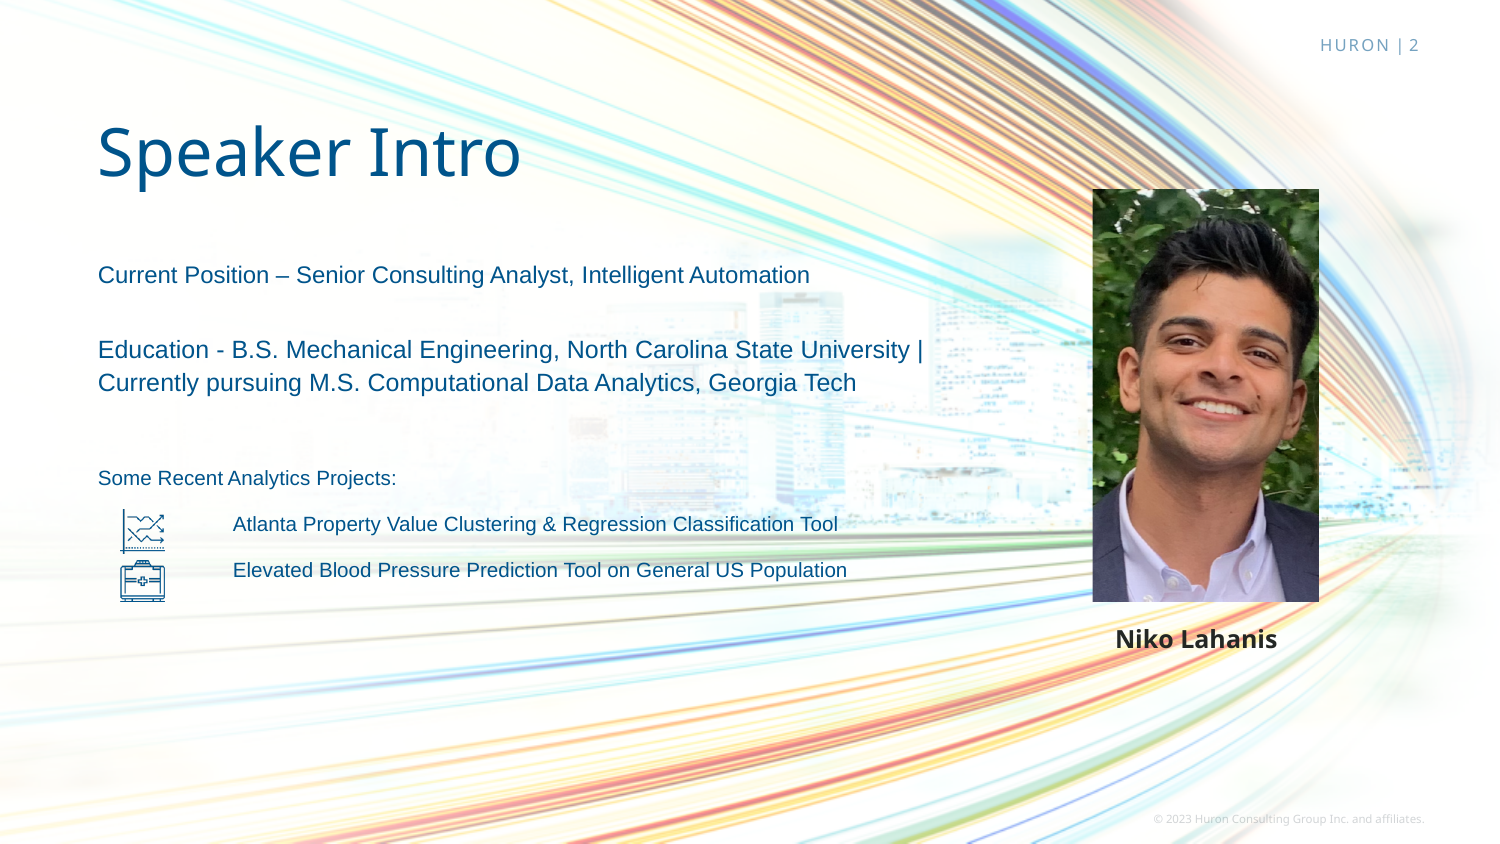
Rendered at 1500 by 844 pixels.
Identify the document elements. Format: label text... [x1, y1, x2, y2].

picture [1410, 39, 1418, 51]
picture [1335, 39, 1345, 51]
text_box Current Position – Senior Consulting Analyst, Intelligent Automation [97, 256, 841, 292]
picture [120, 559, 166, 602]
picture [120, 509, 166, 555]
picture [1378, 39, 1387, 51]
text_box Some Recent Analytics Projects: Atlanta Property Value Clustering & Regression Classification Tool Elevated Blood Pressure Prediction Tool on General US Population [97, 462, 875, 621]
picture [1362, 39, 1373, 51]
list Education - B.S. Mechanical Engineering, North Carolina State University | Currently pursuing M.S. Computational Data Analytics, Georgia Tech [97, 330, 989, 435]
picture [1350, 39, 1358, 51]
picture [1322, 39, 1331, 51]
picture [1092, 189, 1319, 603]
list Niko Lahanis [1114, 620, 1297, 710]
title Speaker Intro [97, 57, 997, 190]
